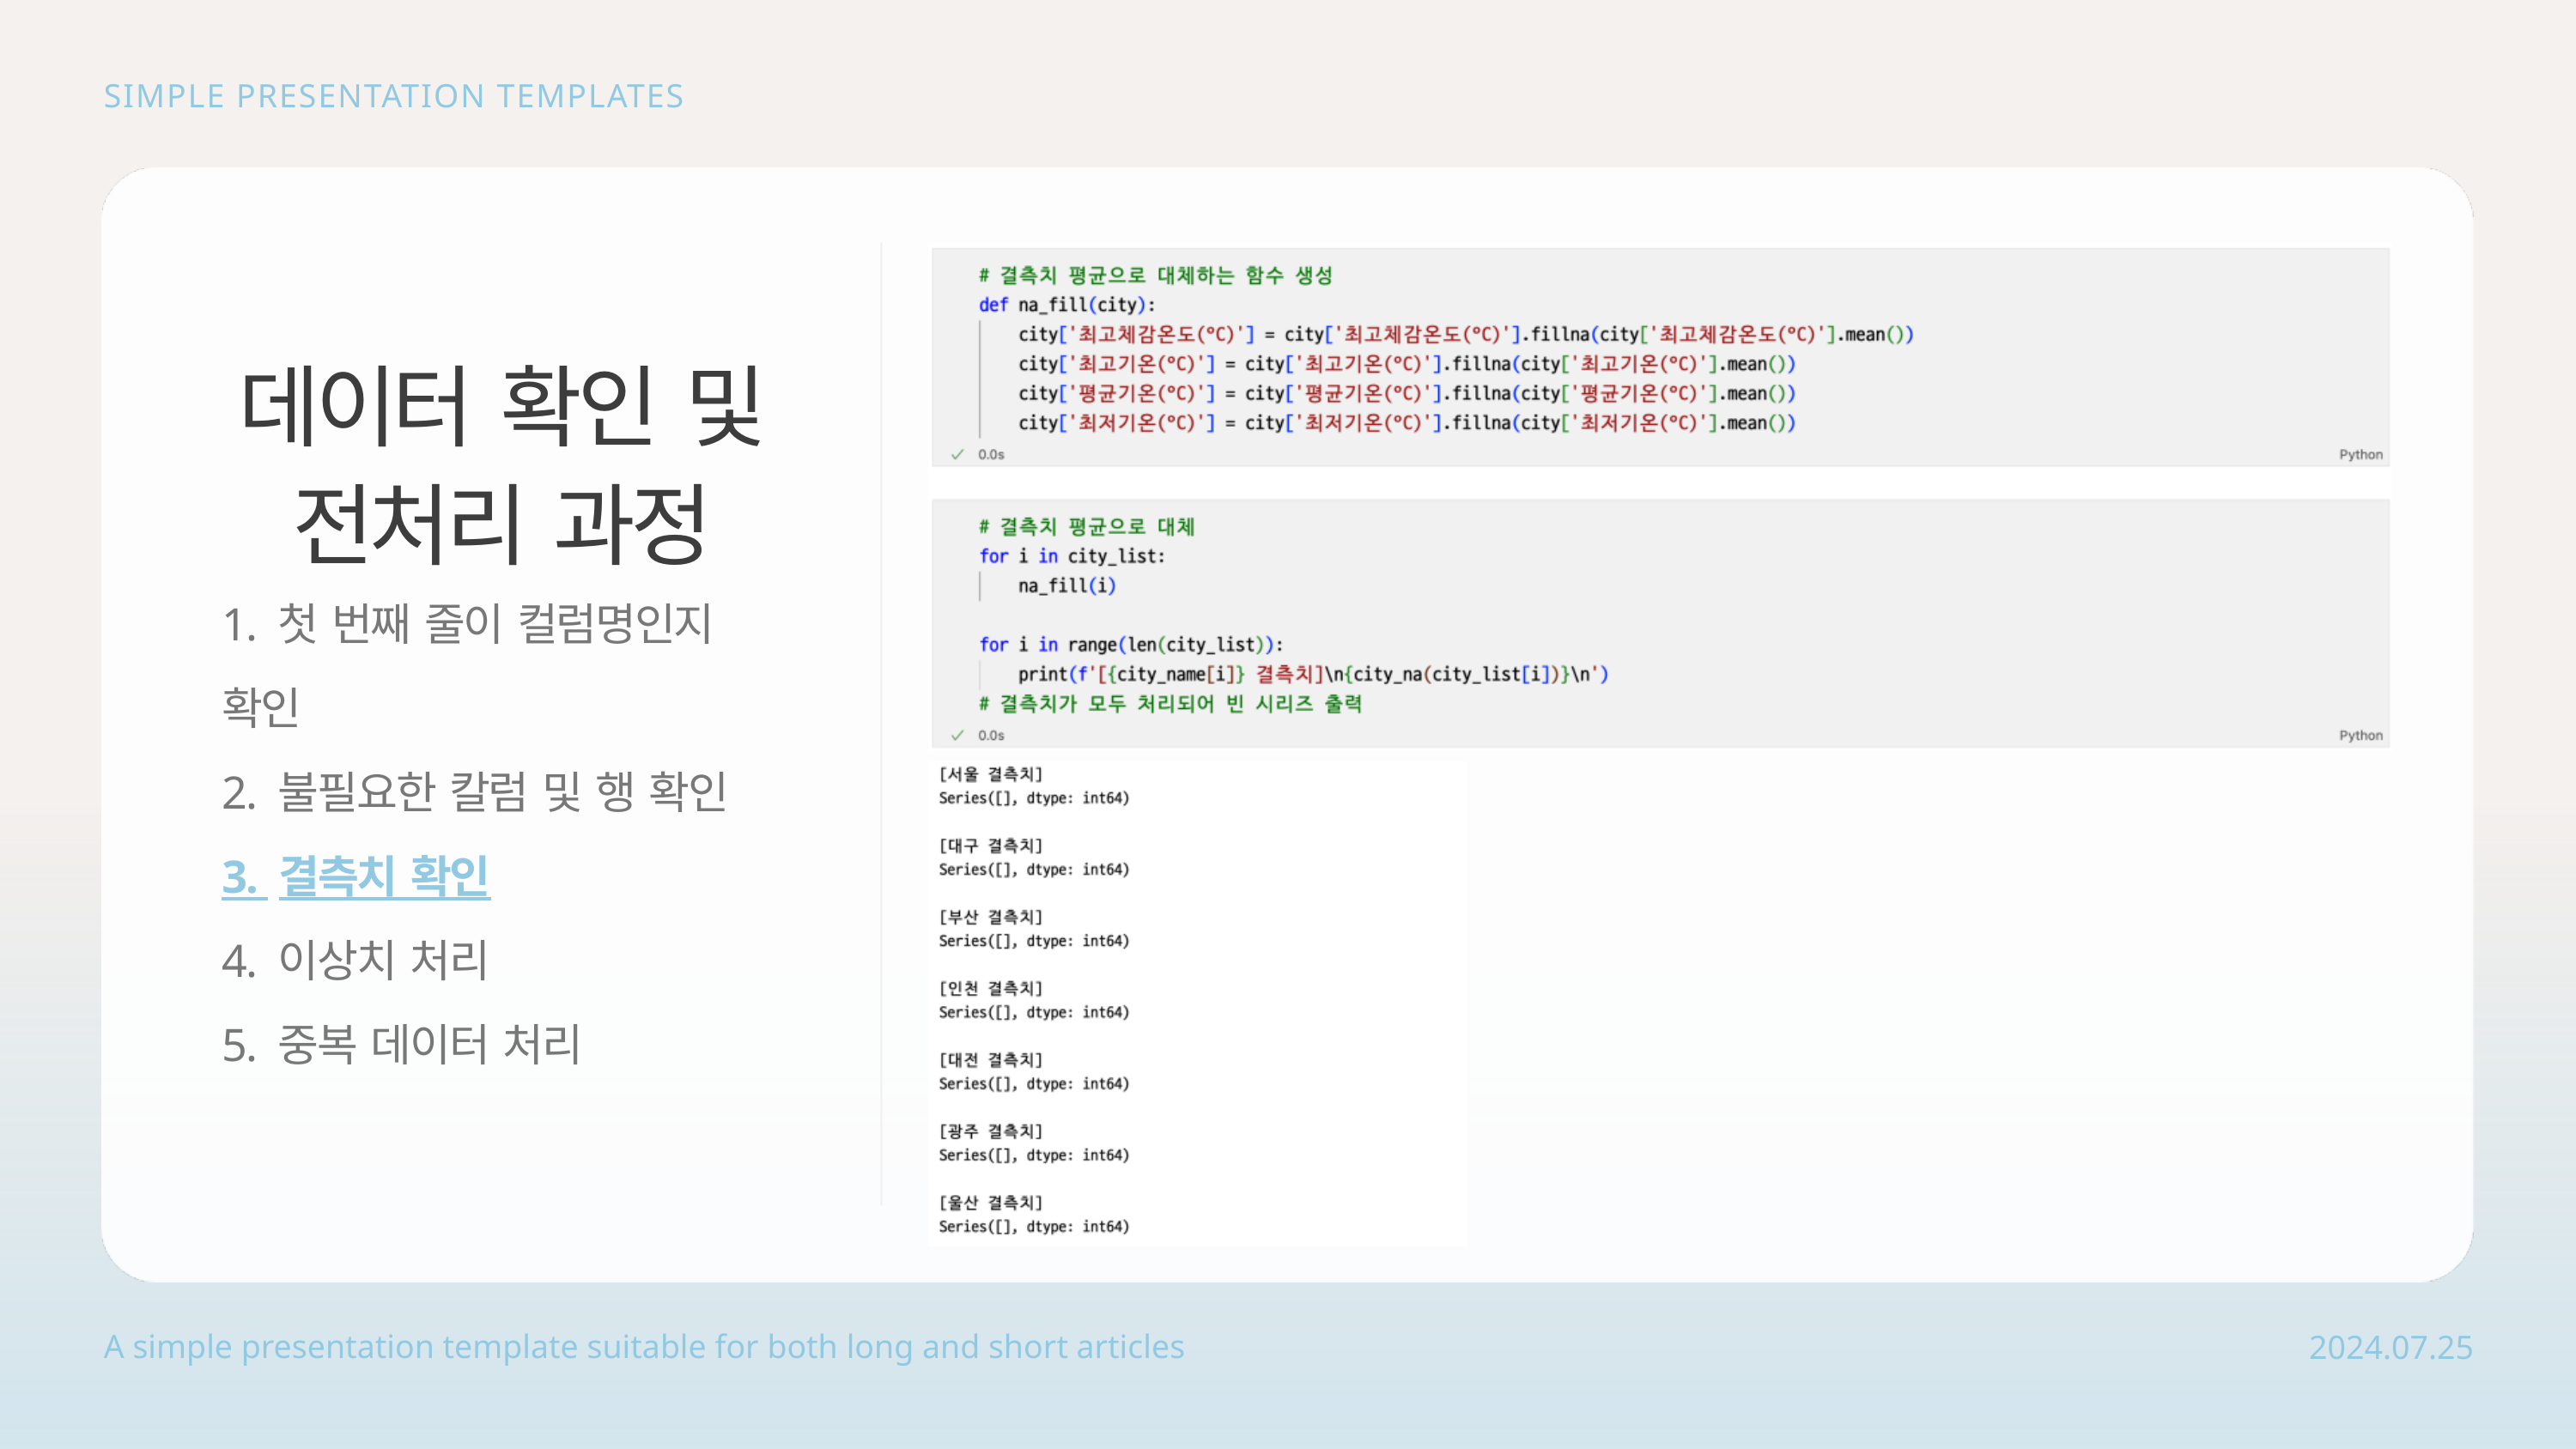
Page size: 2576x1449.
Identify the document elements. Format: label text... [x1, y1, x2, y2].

picture [0, 167, 2576, 1449]
text_box SIMPLE PRESENTATION TEMPLATES [103, 70, 870, 115]
